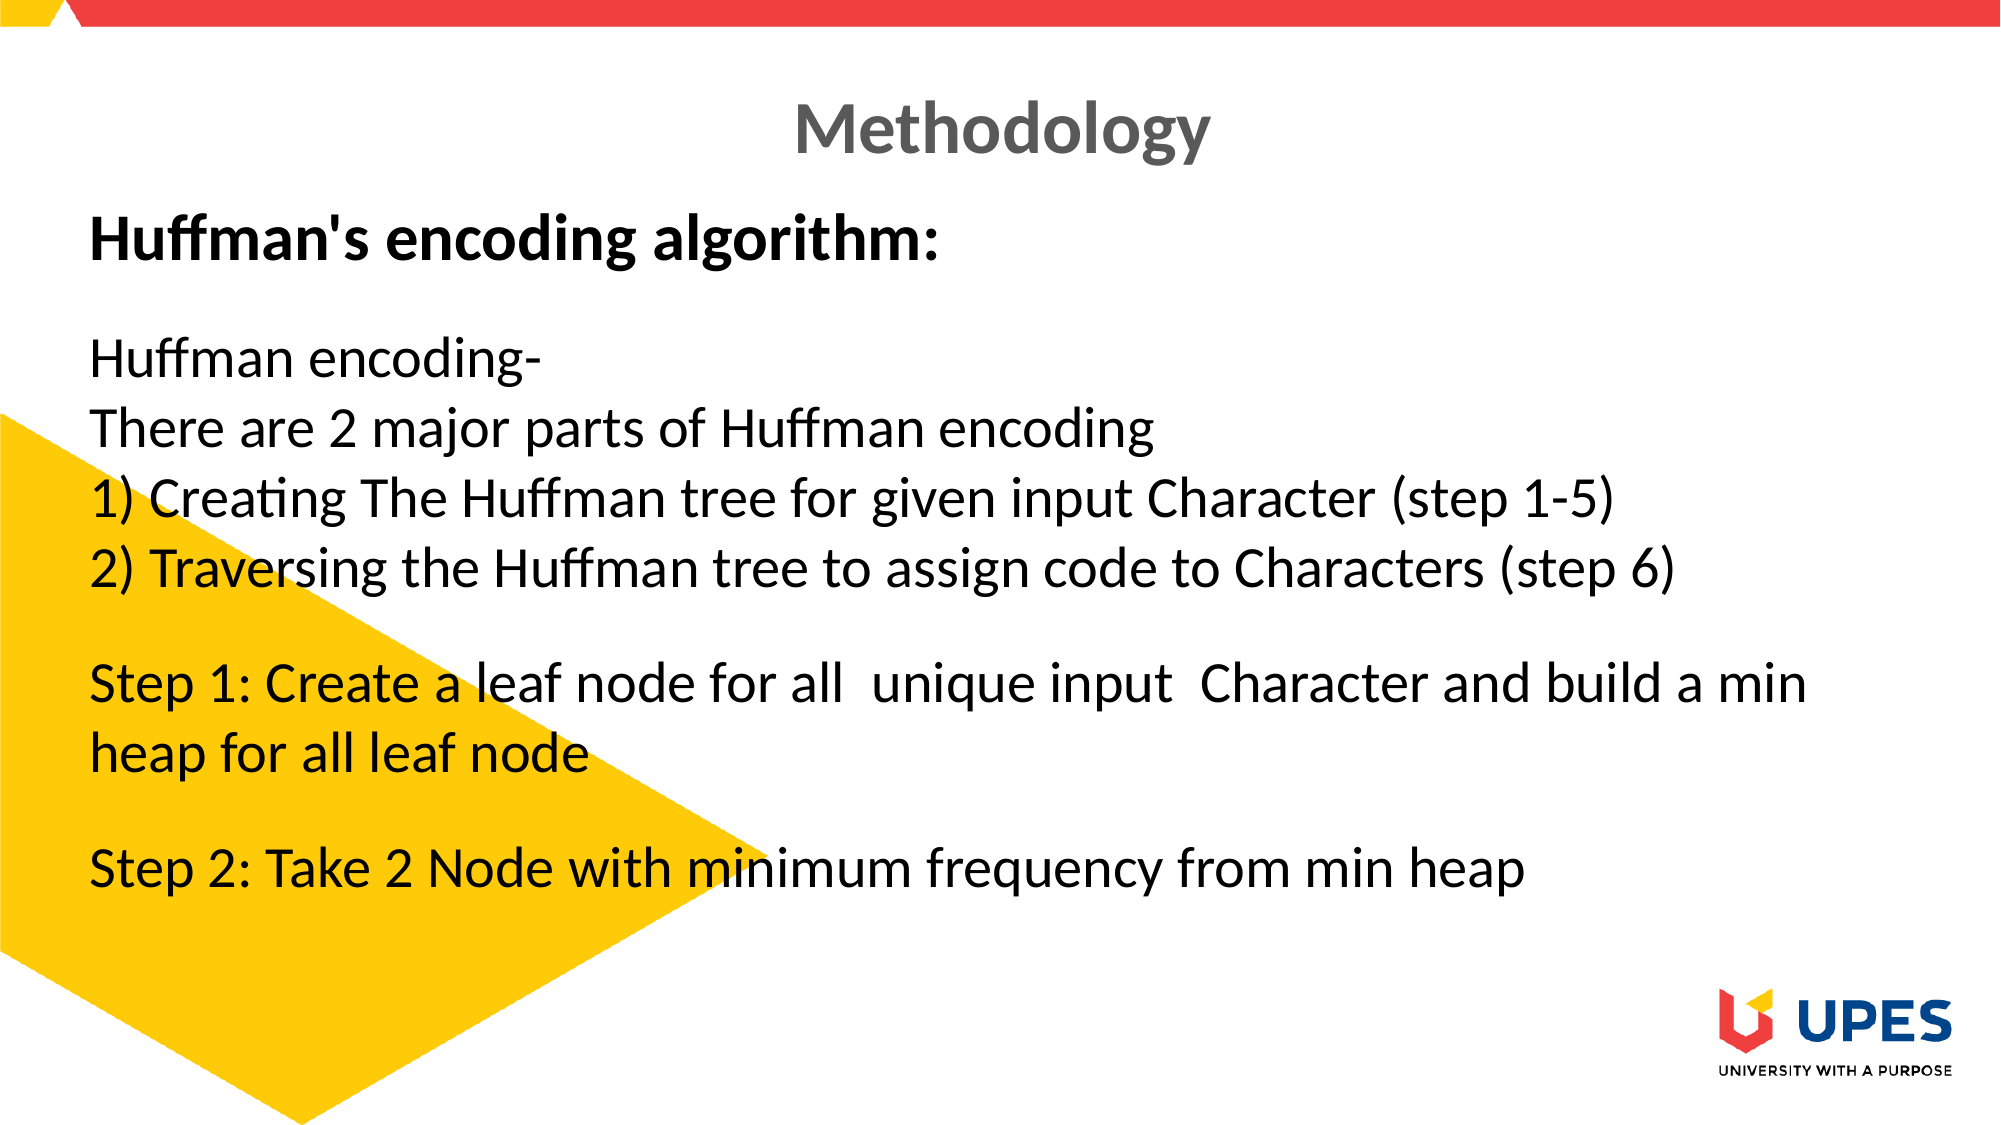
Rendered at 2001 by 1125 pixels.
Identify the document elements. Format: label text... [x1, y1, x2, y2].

picture [0, 0, 2001, 1125]
text_box Huffman's encoding algorithm: Huffman encoding- There are 2 major parts of Huffman encoding 1) Creating The Huffman tree for given input Character (step 1-5) 2) Traversing the Huffman tree to assign code to Characters (step 6) Step 1: Create a leaf node for all unique input Character and build a min heap for all leaf node Step 2: Take 2 Node with minimum frequency from min heap [74, 186, 1919, 1125]
text_box Methodology [45, 77, 1944, 170]
text_box [796, 547, 1247, 611]
